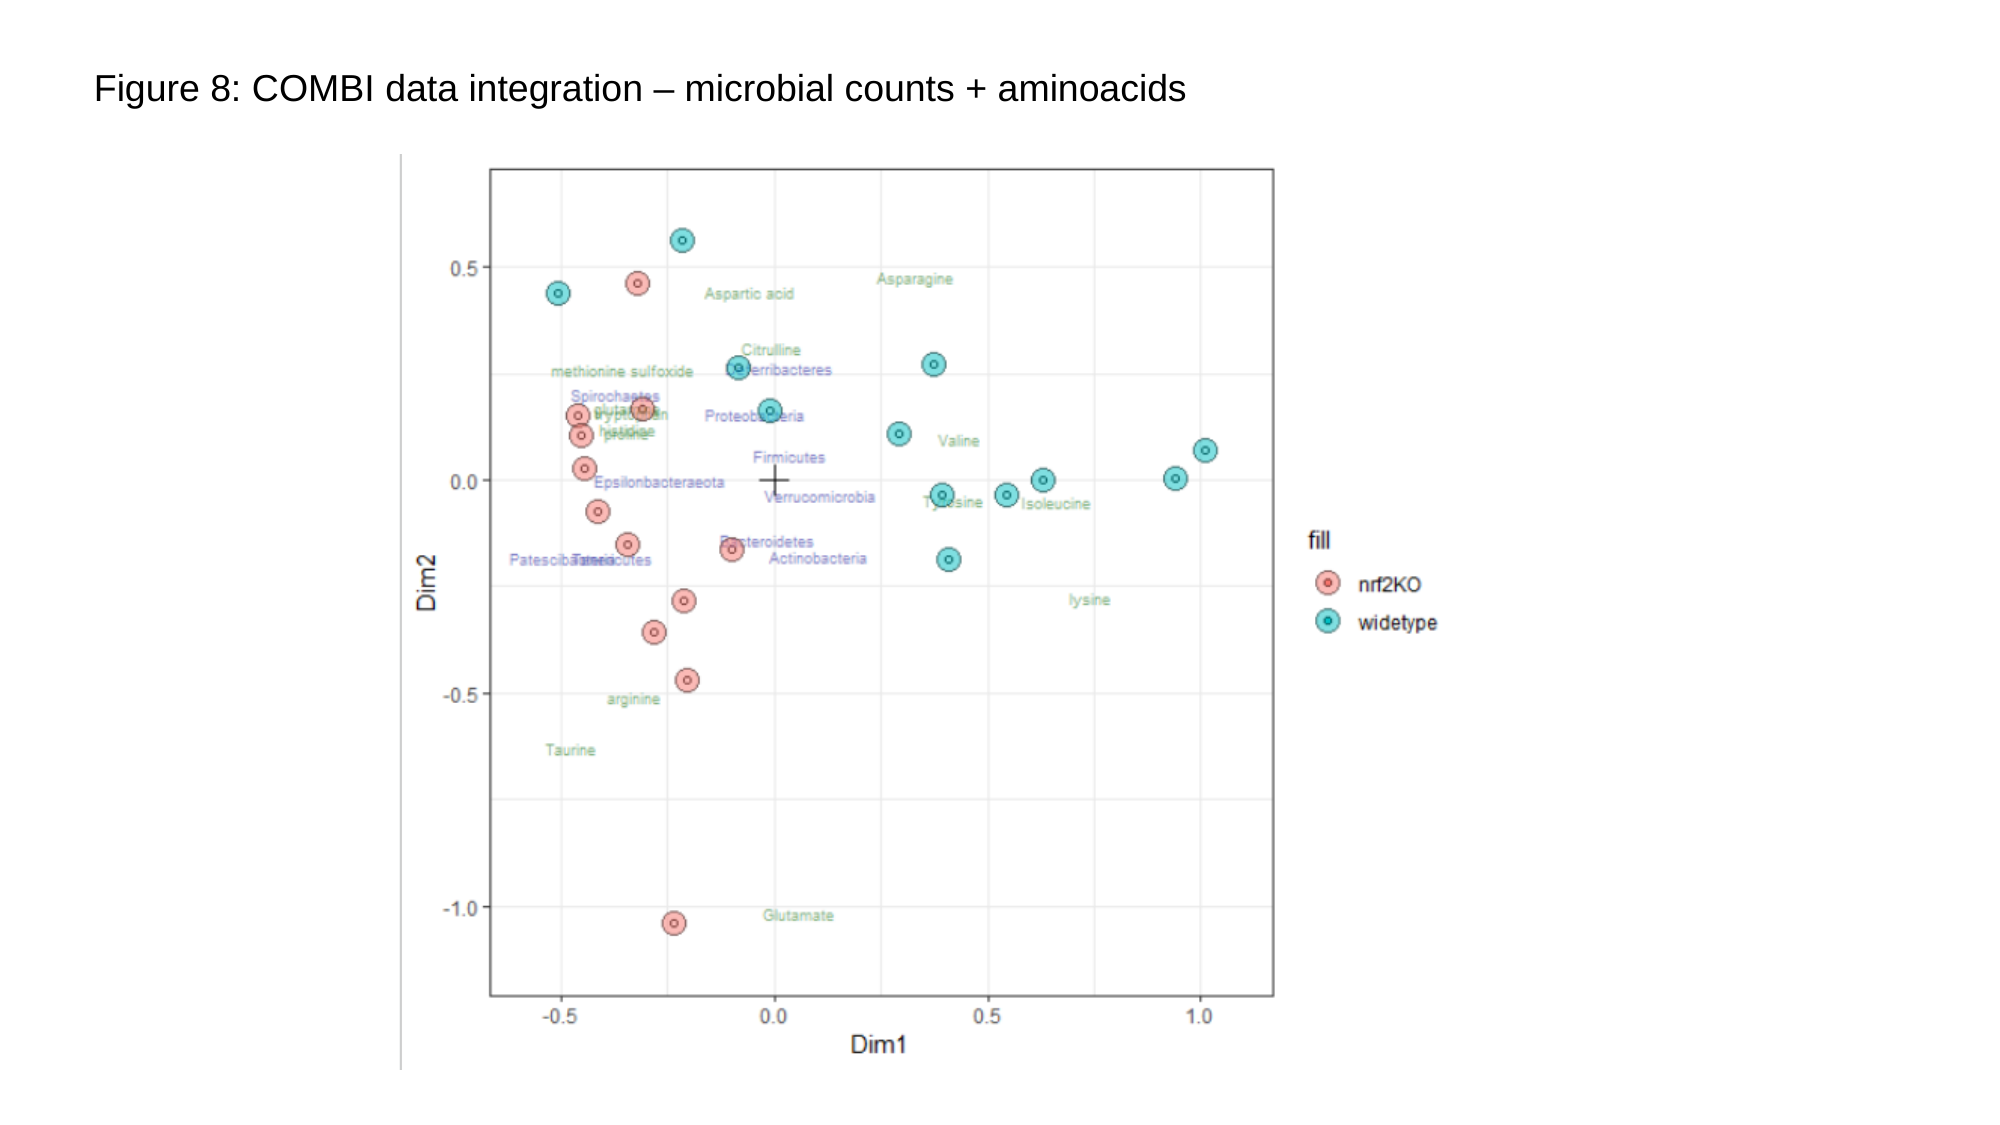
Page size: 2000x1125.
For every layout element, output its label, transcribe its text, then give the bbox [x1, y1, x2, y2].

text_box Figure 8: COMBI data integration – microbial counts + aminoacids [79, 56, 1203, 116]
picture [399, 153, 1460, 1071]
